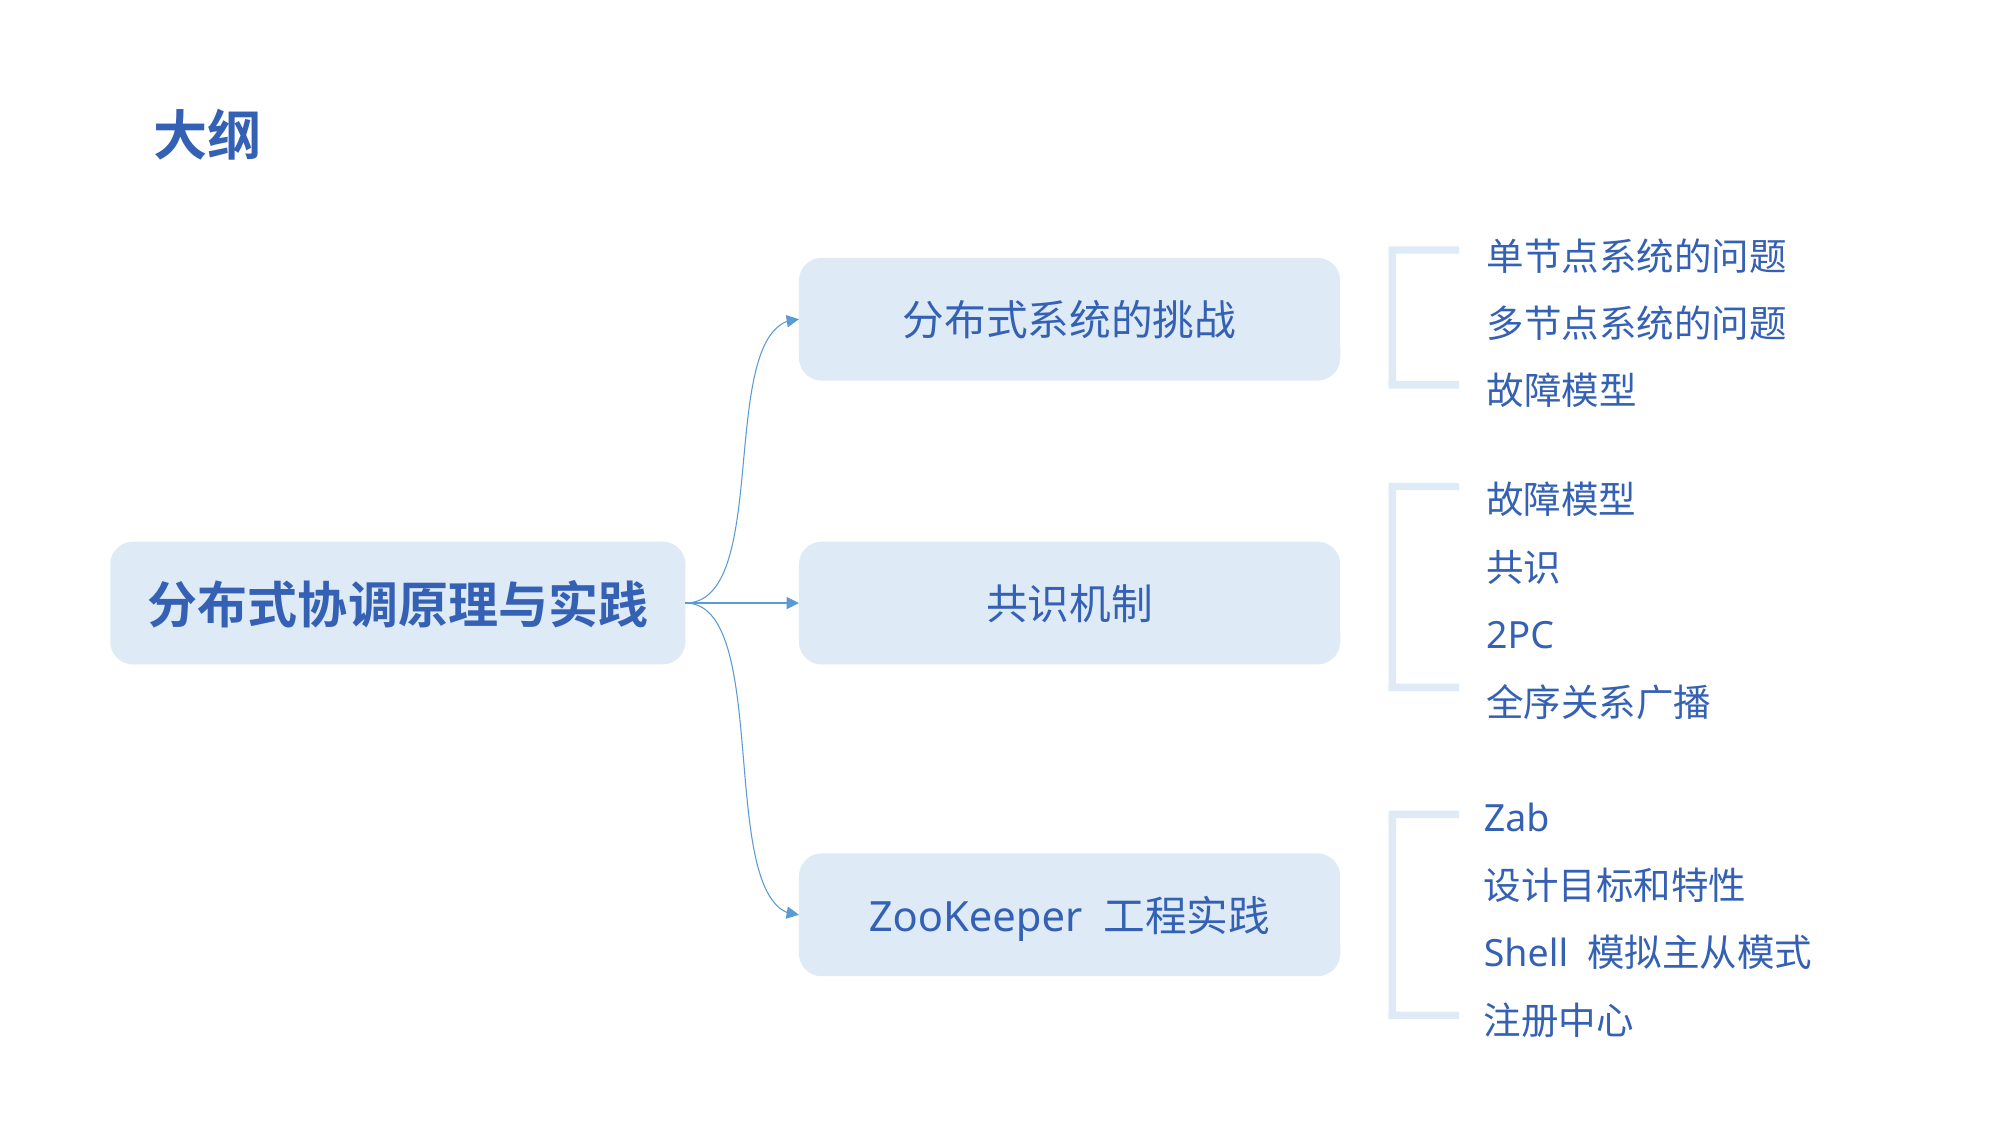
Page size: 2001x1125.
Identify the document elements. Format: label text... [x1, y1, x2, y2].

text_box Zab 设计目标和特性 Shell 模拟主从模式 注册中心 [1469, 764, 1827, 1050]
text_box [685, 319, 799, 602]
text_box [1387, 245, 1460, 255]
text_box 共识机制 [799, 540, 1342, 666]
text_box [1388, 482, 1459, 692]
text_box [1388, 810, 1459, 1020]
text_box 单节点系统的问题 多节点系统的问题 故障模型 [1471, 202, 1802, 420]
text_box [685, 602, 799, 915]
text_box 分布式协调原理与实践 [109, 540, 685, 666]
text_box 故障模型 共识 2PC 全序关系广播 [1471, 446, 1727, 732]
text_box 分布式系统的挑战 [797, 256, 1342, 382]
text_box [1387, 380, 1460, 390]
text_box 大纲 [138, 93, 899, 174]
text_box ZooKeeper 工程实践 [797, 852, 1342, 978]
text_box [1388, 249, 1397, 387]
